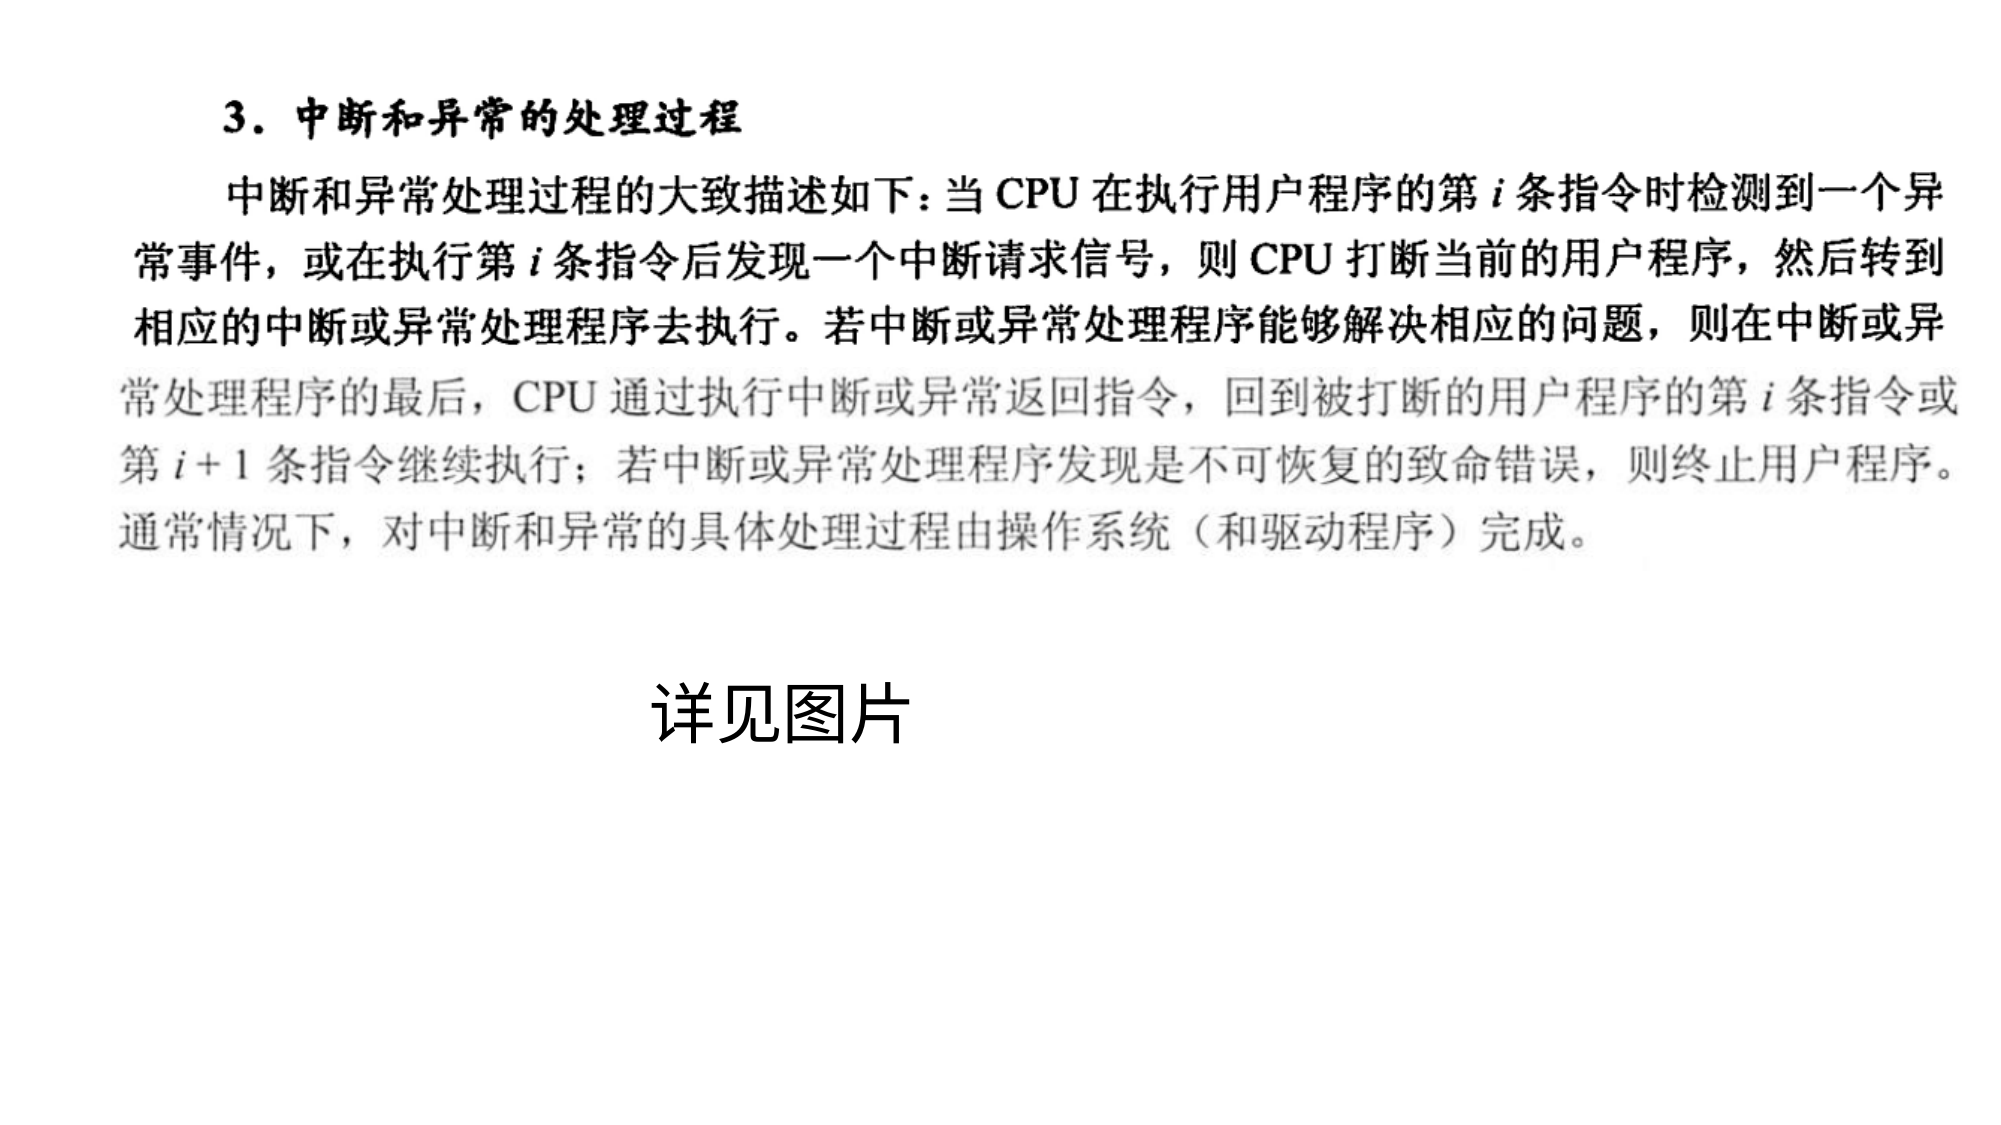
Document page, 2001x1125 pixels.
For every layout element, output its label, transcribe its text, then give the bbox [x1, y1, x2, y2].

picture [101, 367, 1978, 571]
text_box 详见图片 [634, 664, 932, 760]
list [115, 90, 1964, 360]
